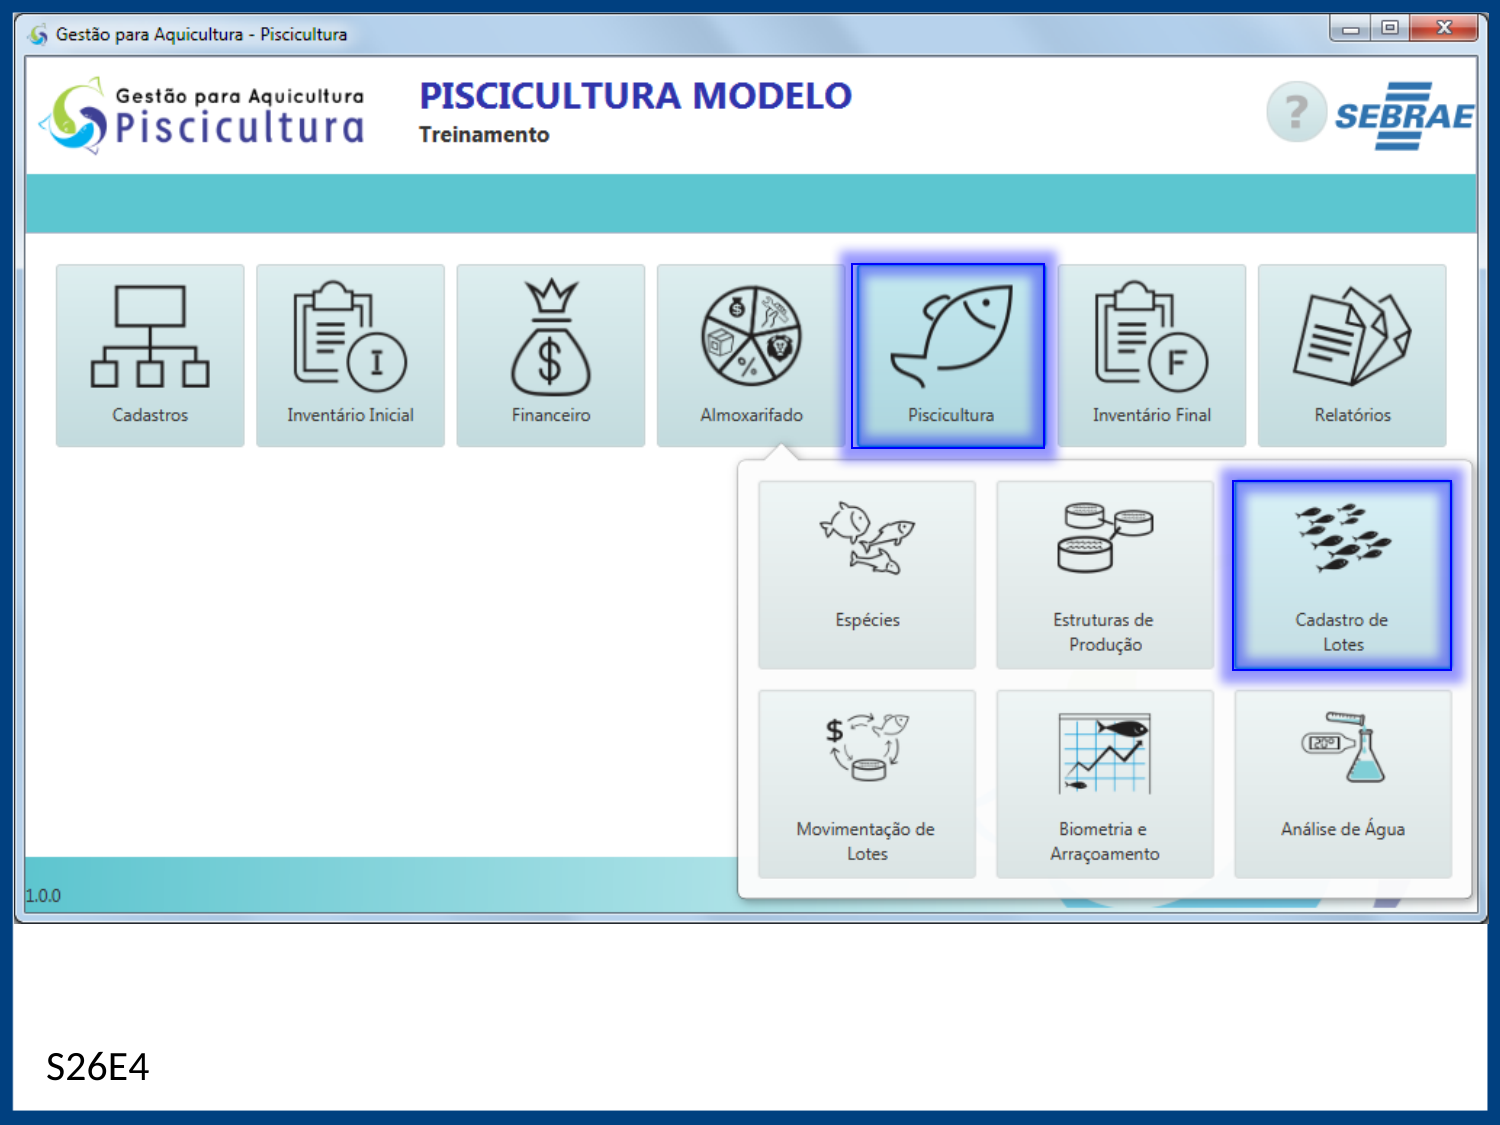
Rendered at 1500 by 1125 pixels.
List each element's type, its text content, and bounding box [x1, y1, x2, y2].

slide_number S26E4 [31, 1033, 181, 1094]
picture [0, 0, 1500, 1125]
